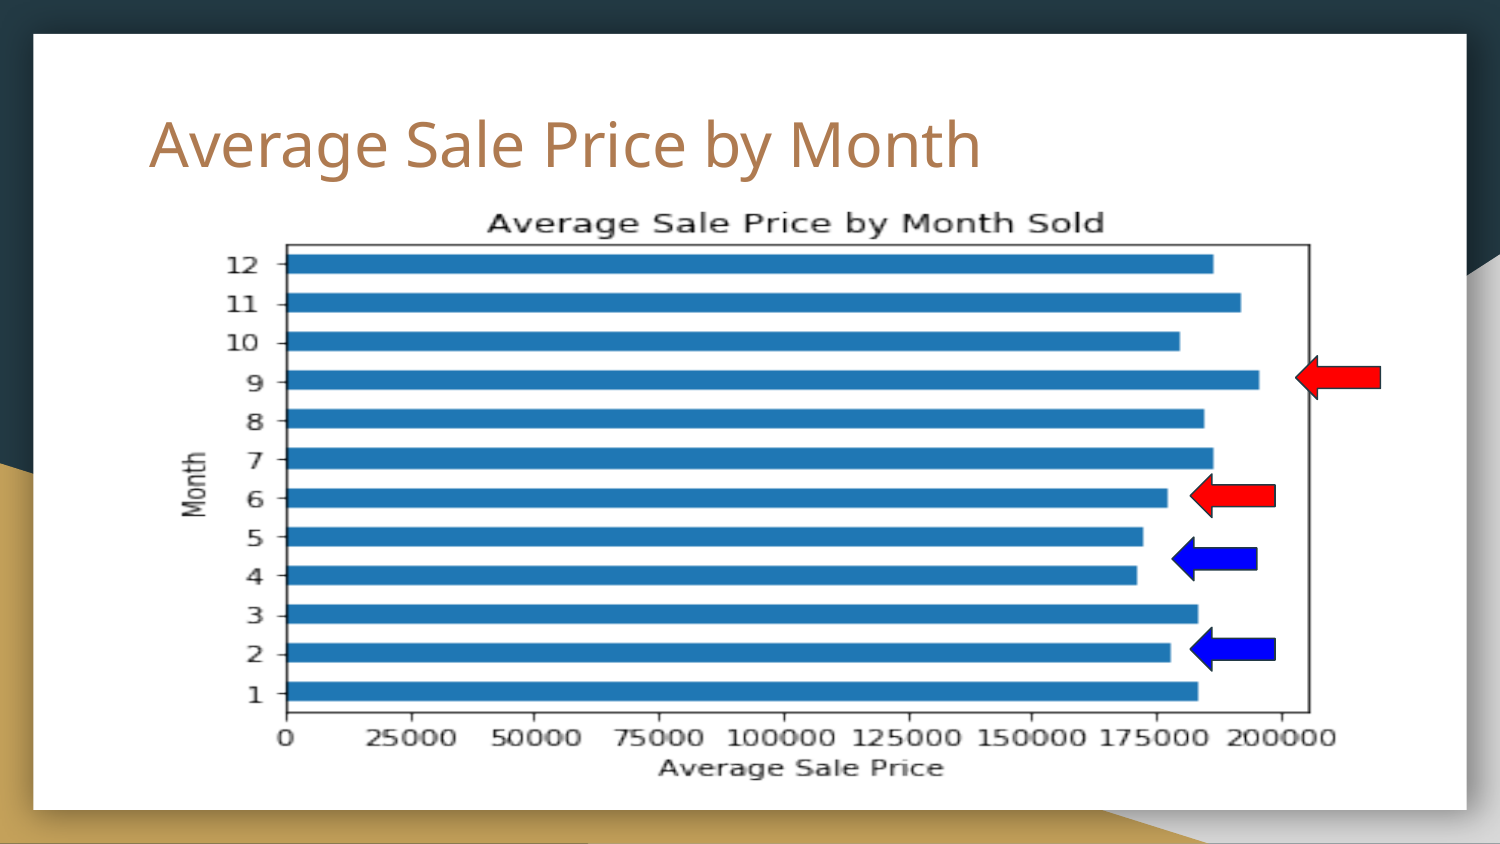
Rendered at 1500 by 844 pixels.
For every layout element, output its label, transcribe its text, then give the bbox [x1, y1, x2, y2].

text_box [1362, 366, 1381, 389]
picture [160, 197, 1358, 795]
title Average Sale Price by Month [134, 90, 1366, 248]
